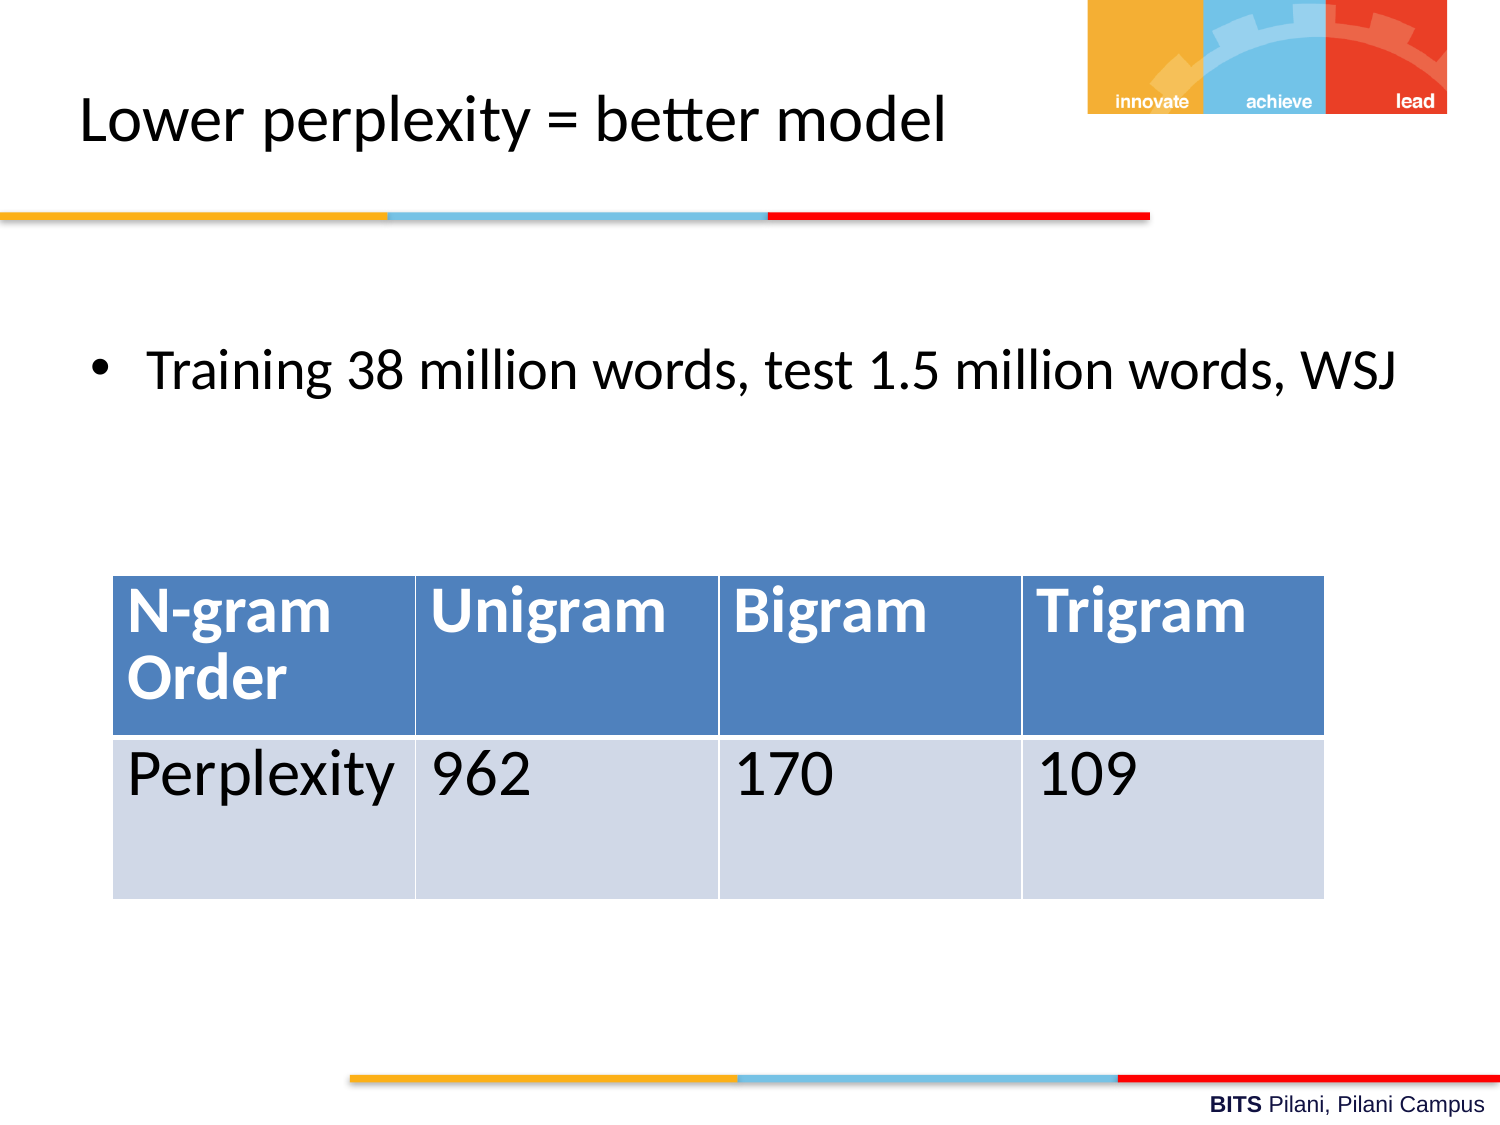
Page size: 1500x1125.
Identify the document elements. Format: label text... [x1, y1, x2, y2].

table_cell Perplexity [113, 740, 415, 899]
table_cell 170 [720, 740, 1021, 899]
table_cell 962 [416, 740, 718, 899]
table_header Trigram [1023, 576, 1324, 735]
table_header Bigram [720, 576, 1021, 735]
table_header Unigram [416, 576, 718, 735]
title Lower perplexity = better model [64, 45, 1069, 185]
table_cell 109 [1023, 740, 1324, 899]
picture [1087, 0, 1448, 114]
list Training 38 million words, test 1.5 million words, WSJ [75, 262, 1425, 1005]
table_header N-gram Order [113, 576, 415, 735]
